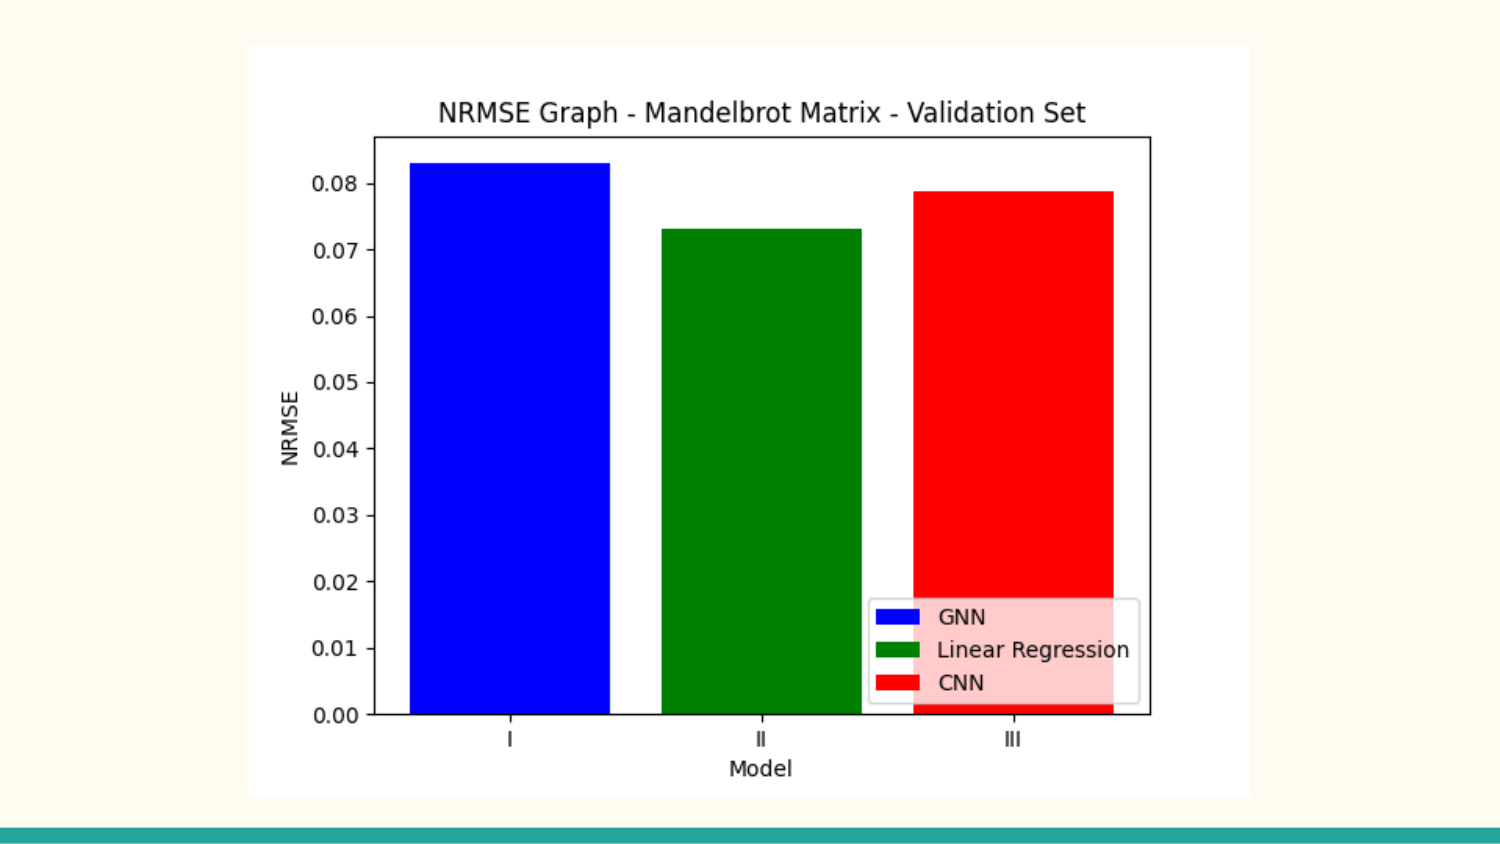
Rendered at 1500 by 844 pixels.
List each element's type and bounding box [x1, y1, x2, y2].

picture [249, 46, 1251, 798]
